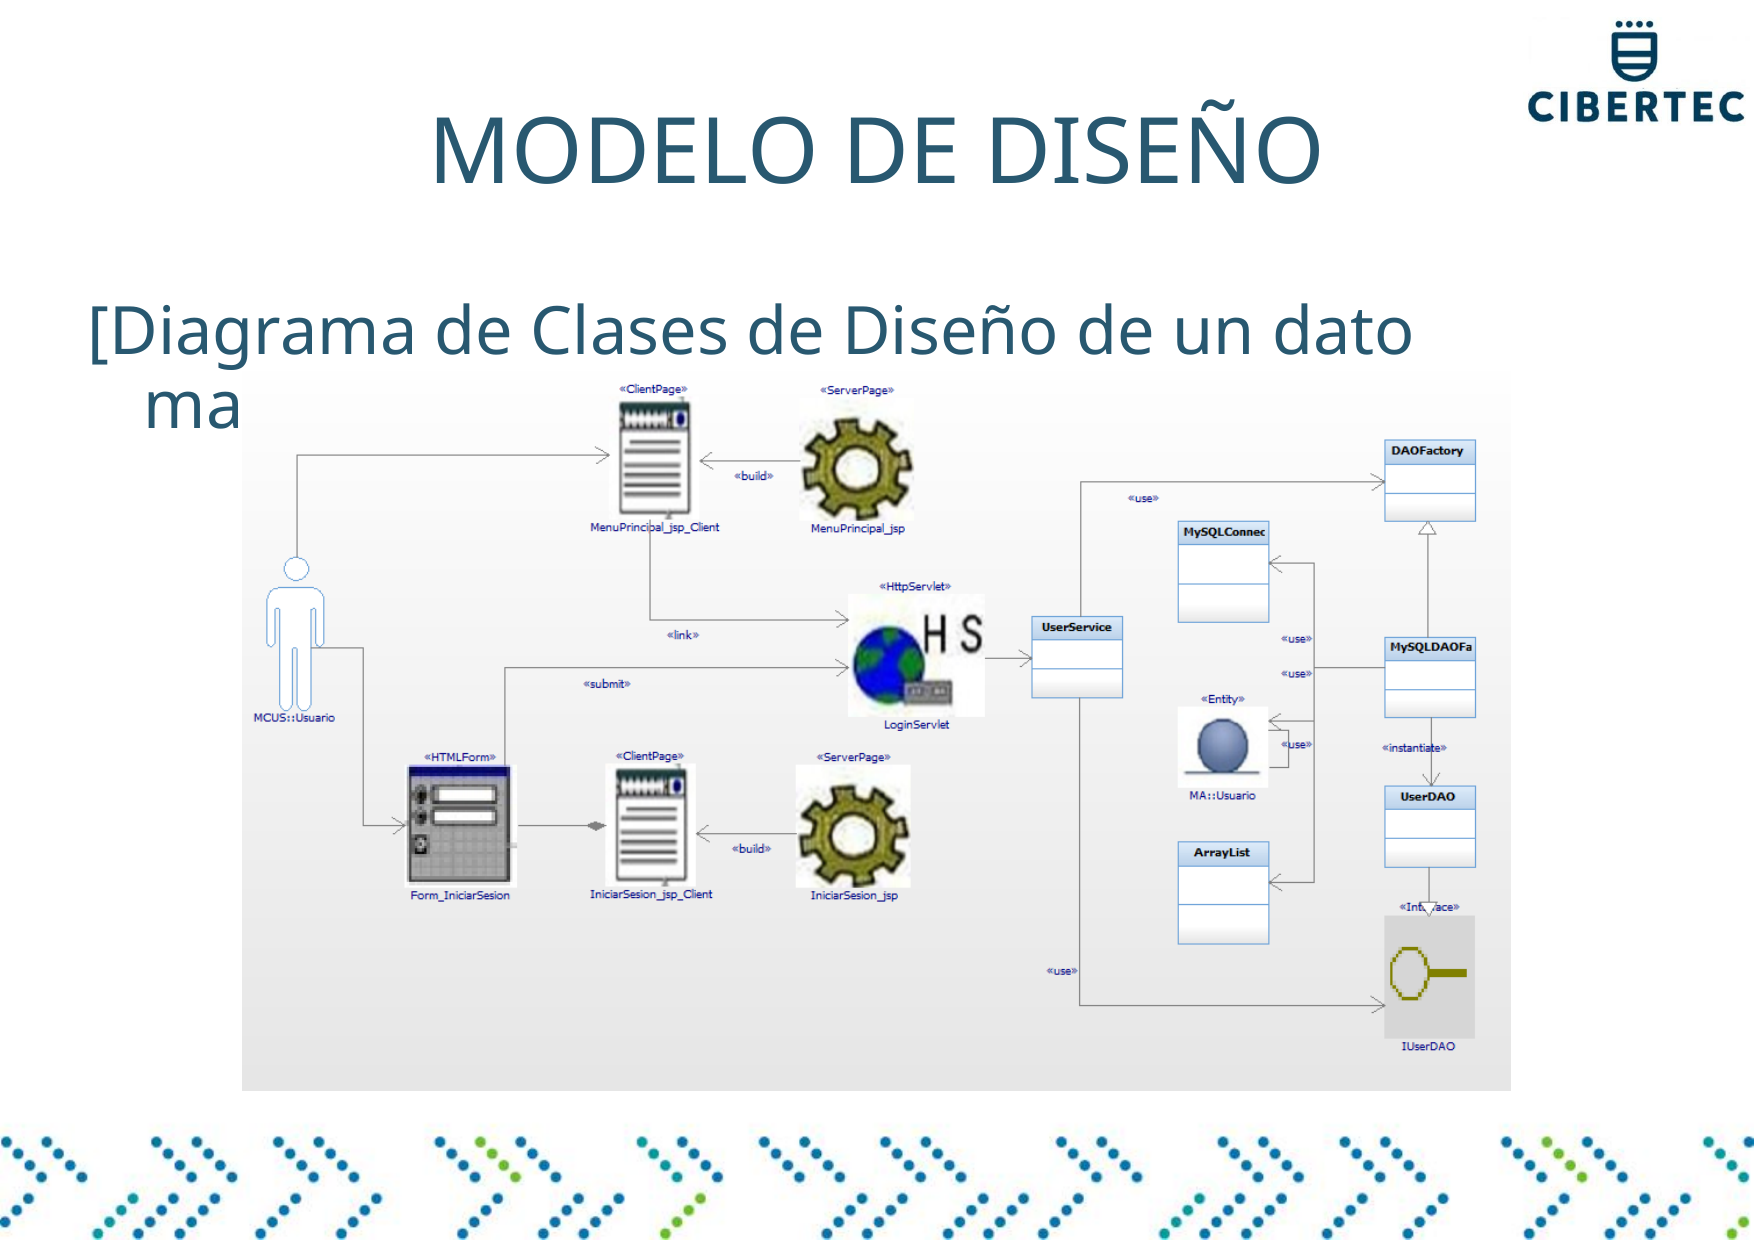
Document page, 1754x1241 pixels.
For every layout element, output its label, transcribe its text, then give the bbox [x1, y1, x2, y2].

list [Diagrama de Clases de Diseño de un dato maestro] [87, 290, 1666, 1108]
title MODELO DE DISEÑO [87, 49, 1666, 256]
picture [0, 0, 1754, 1240]
